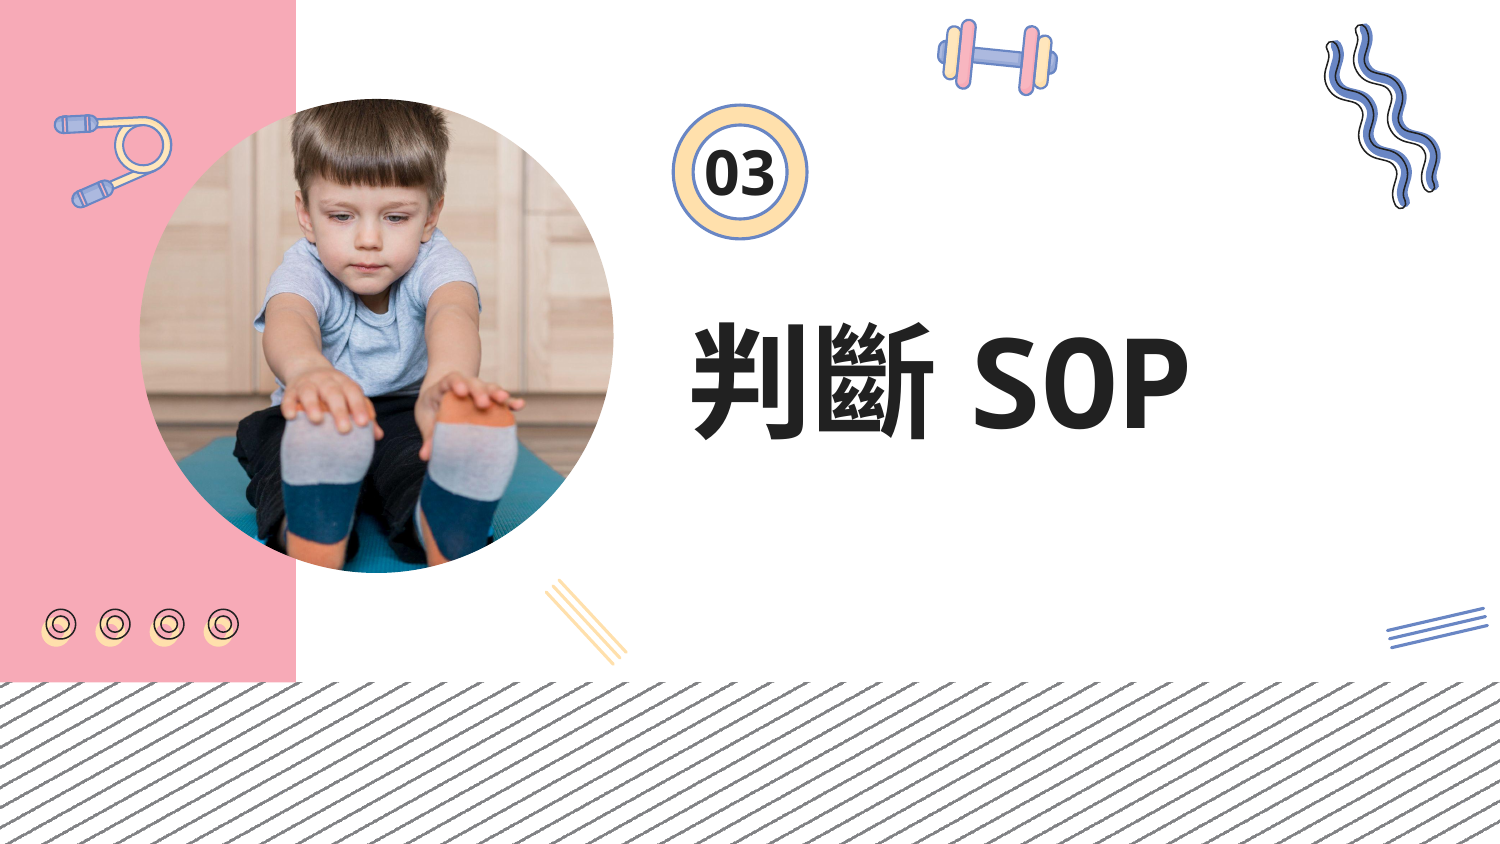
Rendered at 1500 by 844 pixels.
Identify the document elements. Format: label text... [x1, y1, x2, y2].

picture [0, 682, 1500, 844]
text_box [672, 104, 808, 240]
title 判斷SOP [672, 266, 1342, 490]
picture [139, 98, 614, 574]
